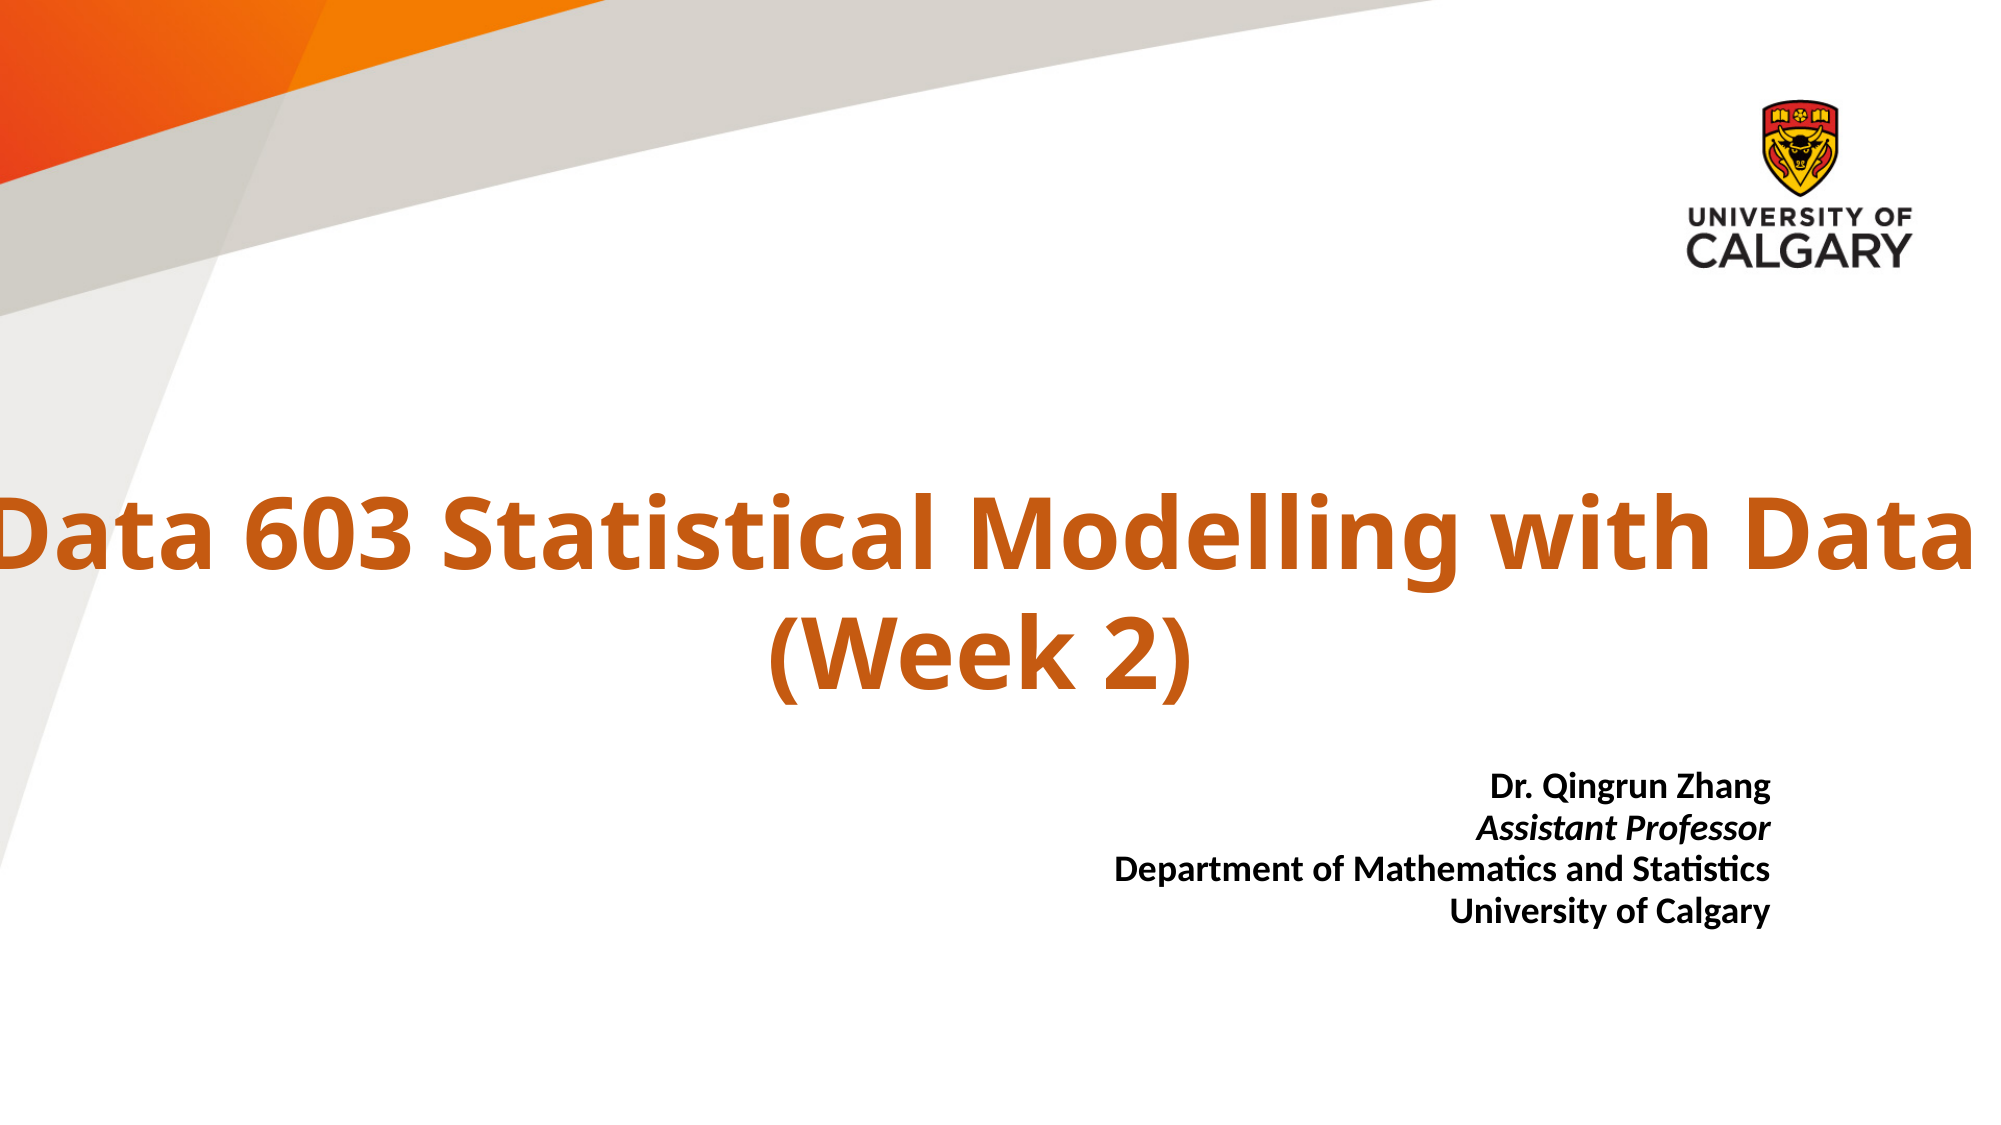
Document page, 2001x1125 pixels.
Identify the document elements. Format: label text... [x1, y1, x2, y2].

picture [0, 0, 2001, 1125]
list Dr. Qingrun Zhang Assistant Professor Department of Mathematics and Statistics University of Calgary [258, 717, 1787, 981]
text_box Data 603 Statistical Modelling with Data (Week 2) [0, 462, 1997, 717]
